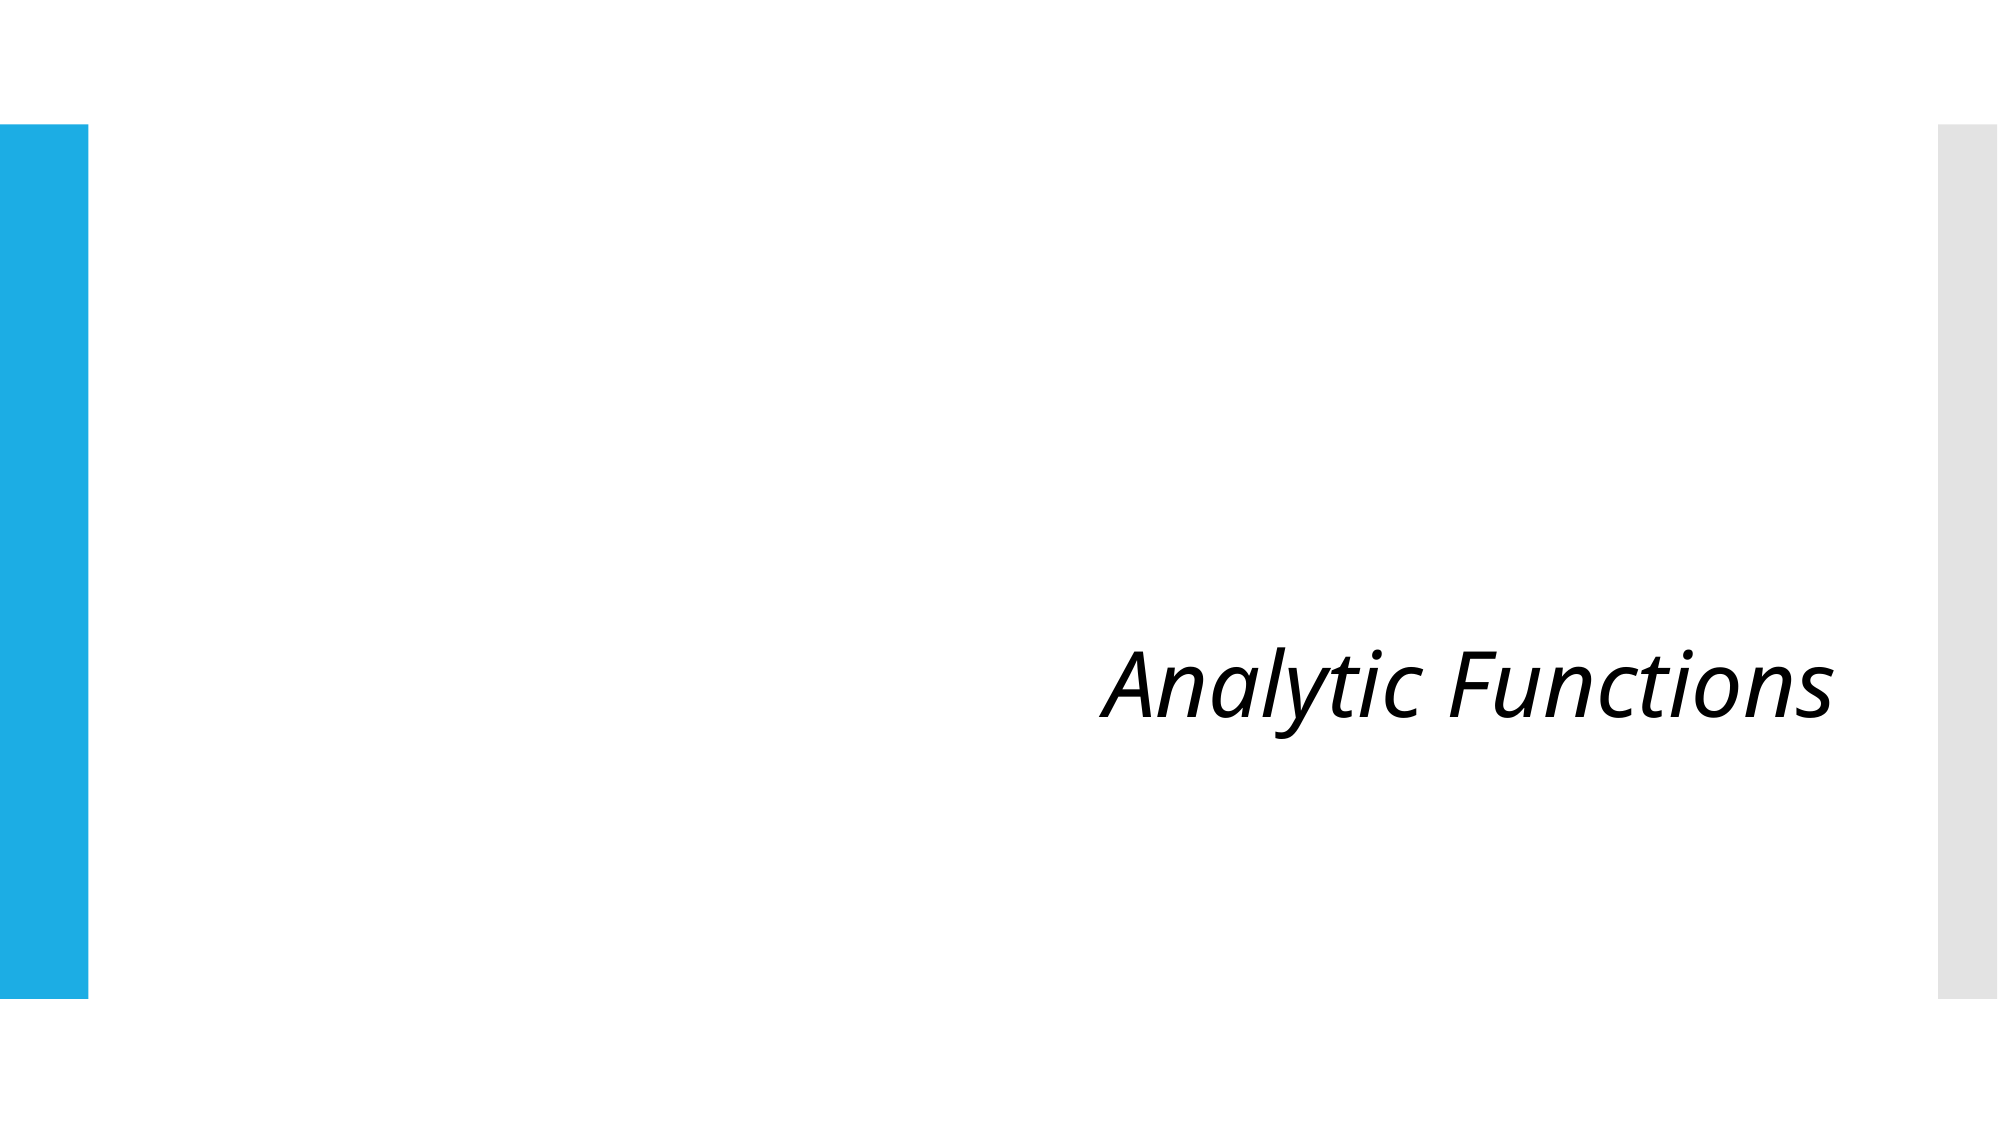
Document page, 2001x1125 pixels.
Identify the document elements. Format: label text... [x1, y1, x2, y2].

list Analytic Functions [1089, 564, 1876, 811]
